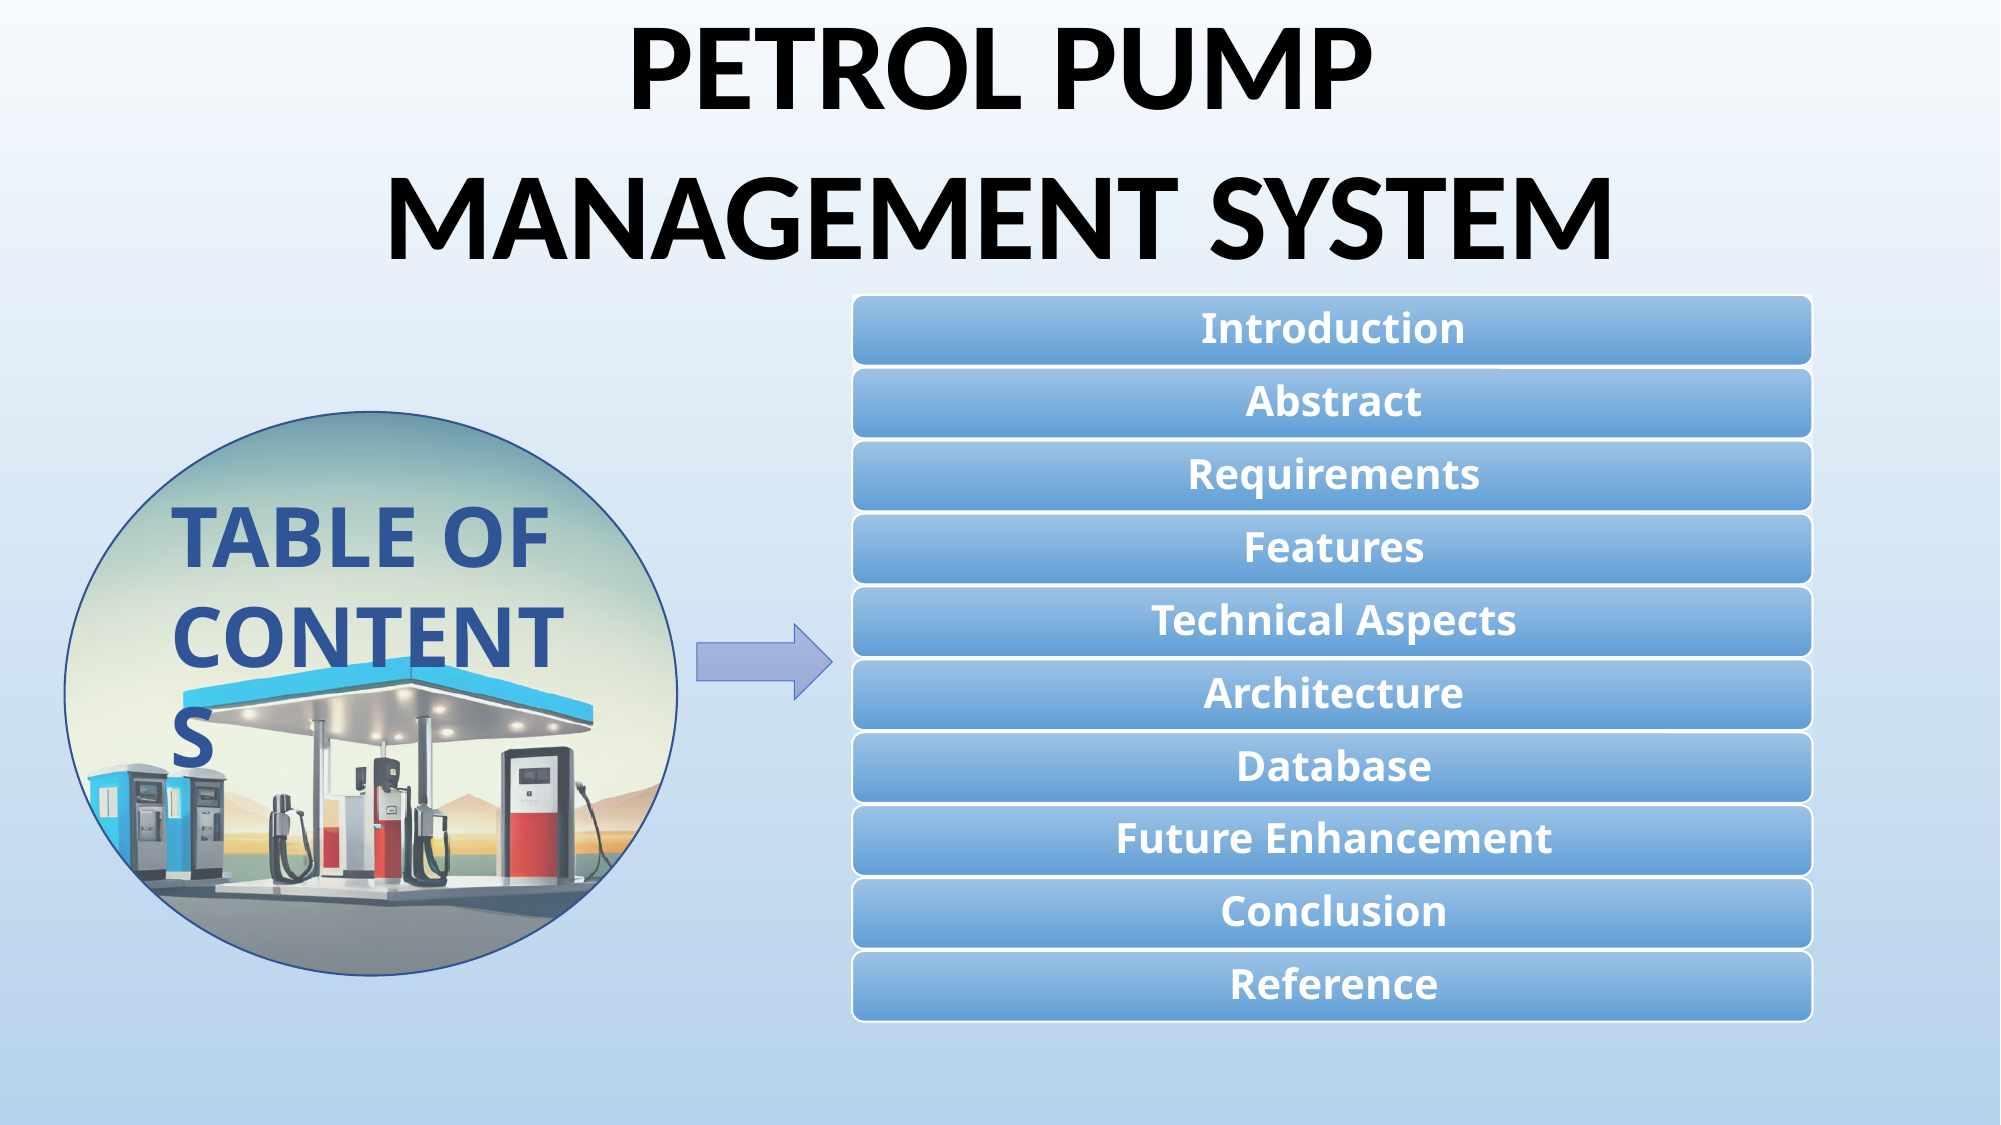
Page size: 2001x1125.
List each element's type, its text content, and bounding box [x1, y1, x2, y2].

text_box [852, 294, 1813, 1022]
text_box [644, 562, 852, 639]
text_box [63, 492, 679, 977]
text_box [174, 410, 567, 476]
text_box TABLE OF CONTENTS [155, 476, 587, 792]
text_box PETROL PUMP MANAGEMENT SYSTEM [262, 0, 1740, 292]
text_box [696, 622, 834, 702]
